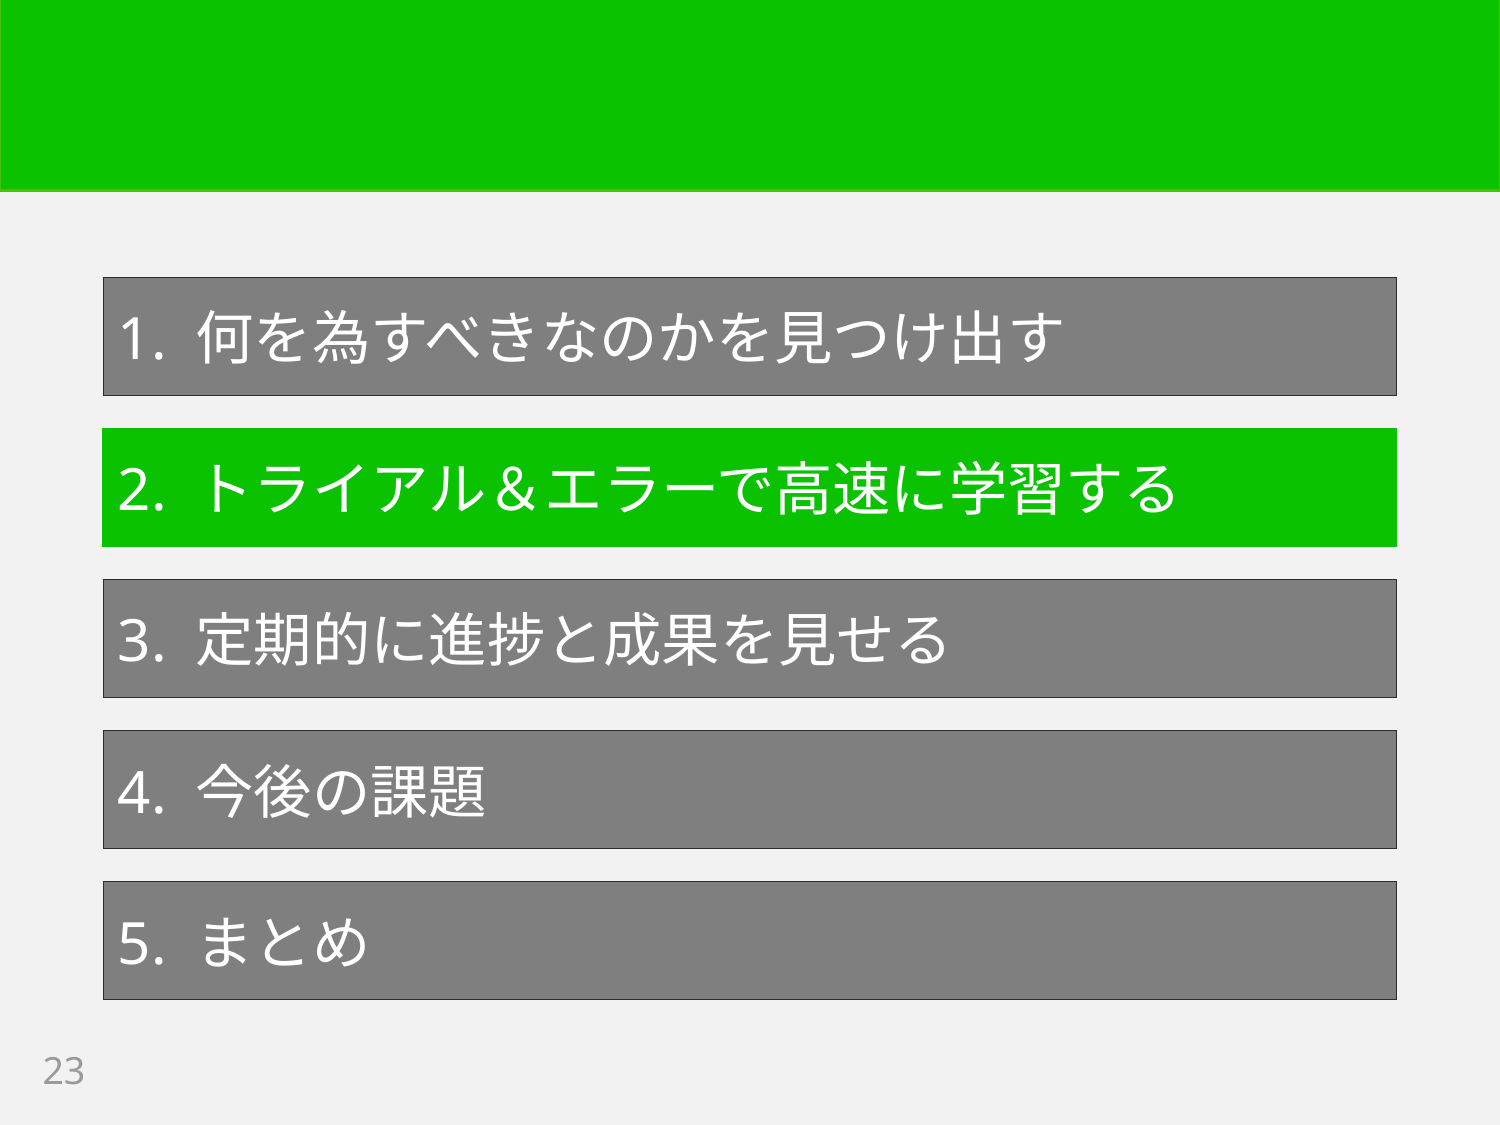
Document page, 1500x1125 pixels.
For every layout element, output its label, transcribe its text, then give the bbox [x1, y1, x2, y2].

slide_number 23 [27, 1042, 146, 1102]
text_box 3. 定期的に進捗と成果を見せる [103, 579, 1397, 698]
text_box 5. まとめ [103, 881, 1397, 1000]
text_box 2. トライアル＆エラーで高速に学習する [102, 428, 1397, 547]
text_box 4. 今後の課題 [103, 730, 1397, 849]
text_box 1. 何を為すべきなのかを見つけ出す [103, 277, 1397, 396]
